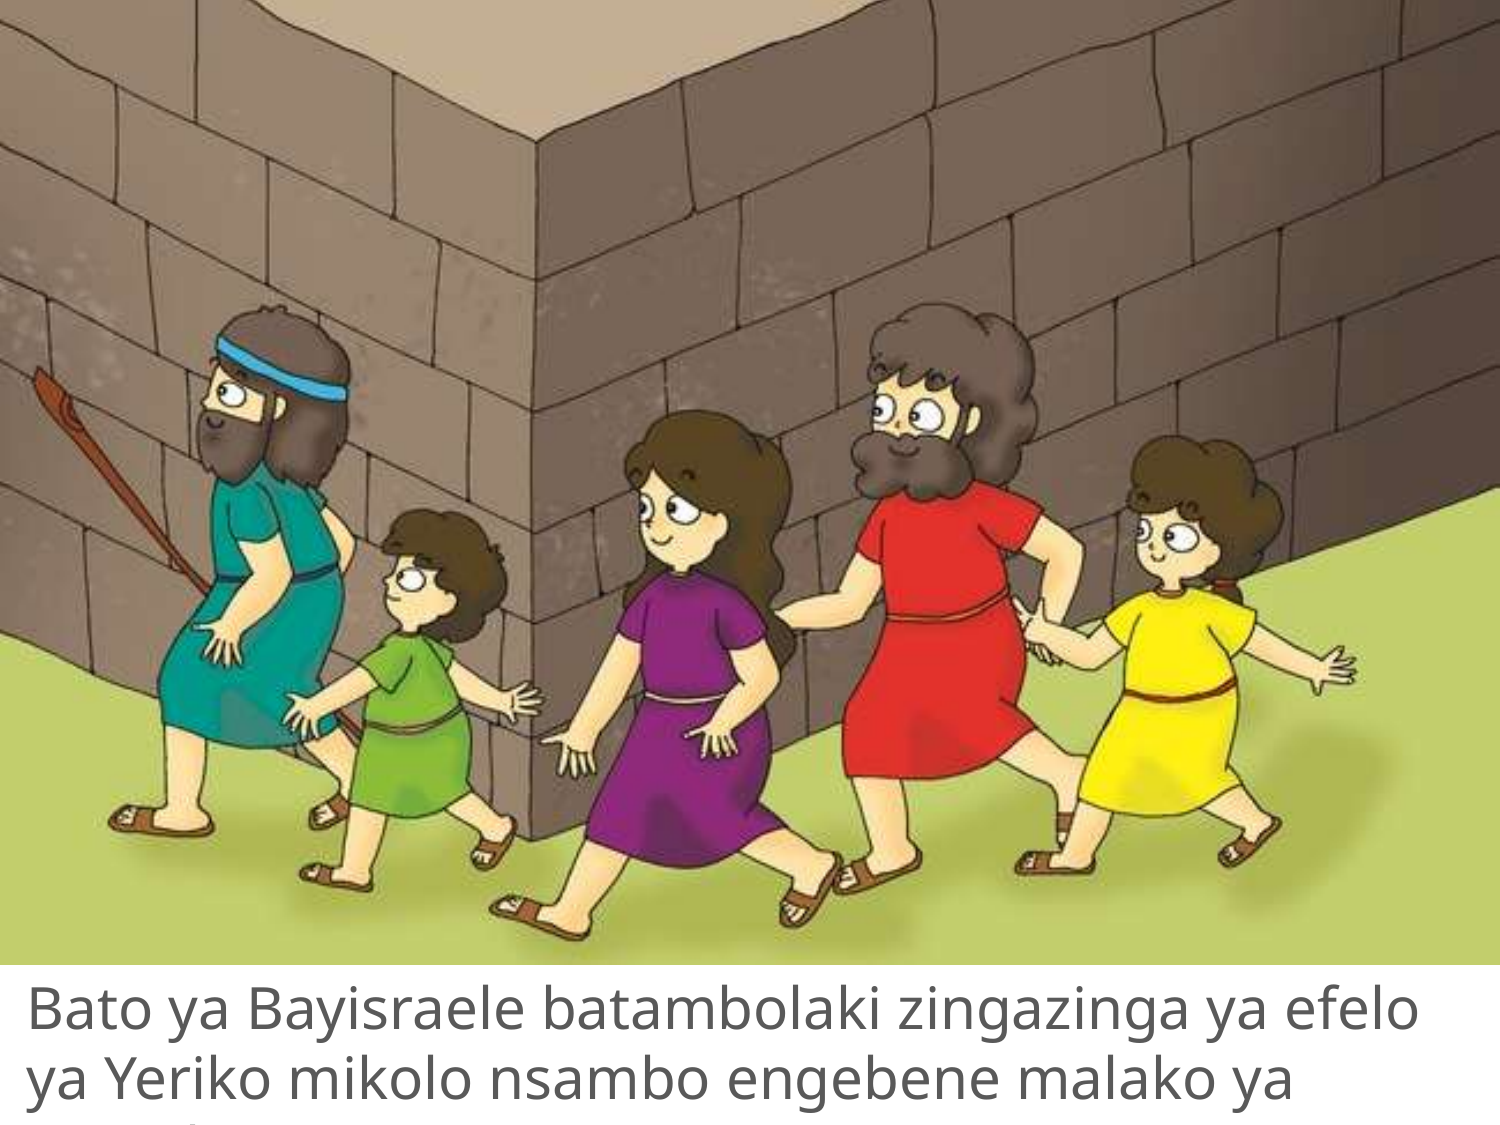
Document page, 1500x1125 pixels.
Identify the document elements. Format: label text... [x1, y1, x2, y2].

text_box Bato ya Bayisraele batambolaki zingazinga ya efelo ya Yeriko mikolo nsambo engebene malako ya Nzambe. [11, 973, 1498, 1125]
picture [0, 0, 1500, 965]
